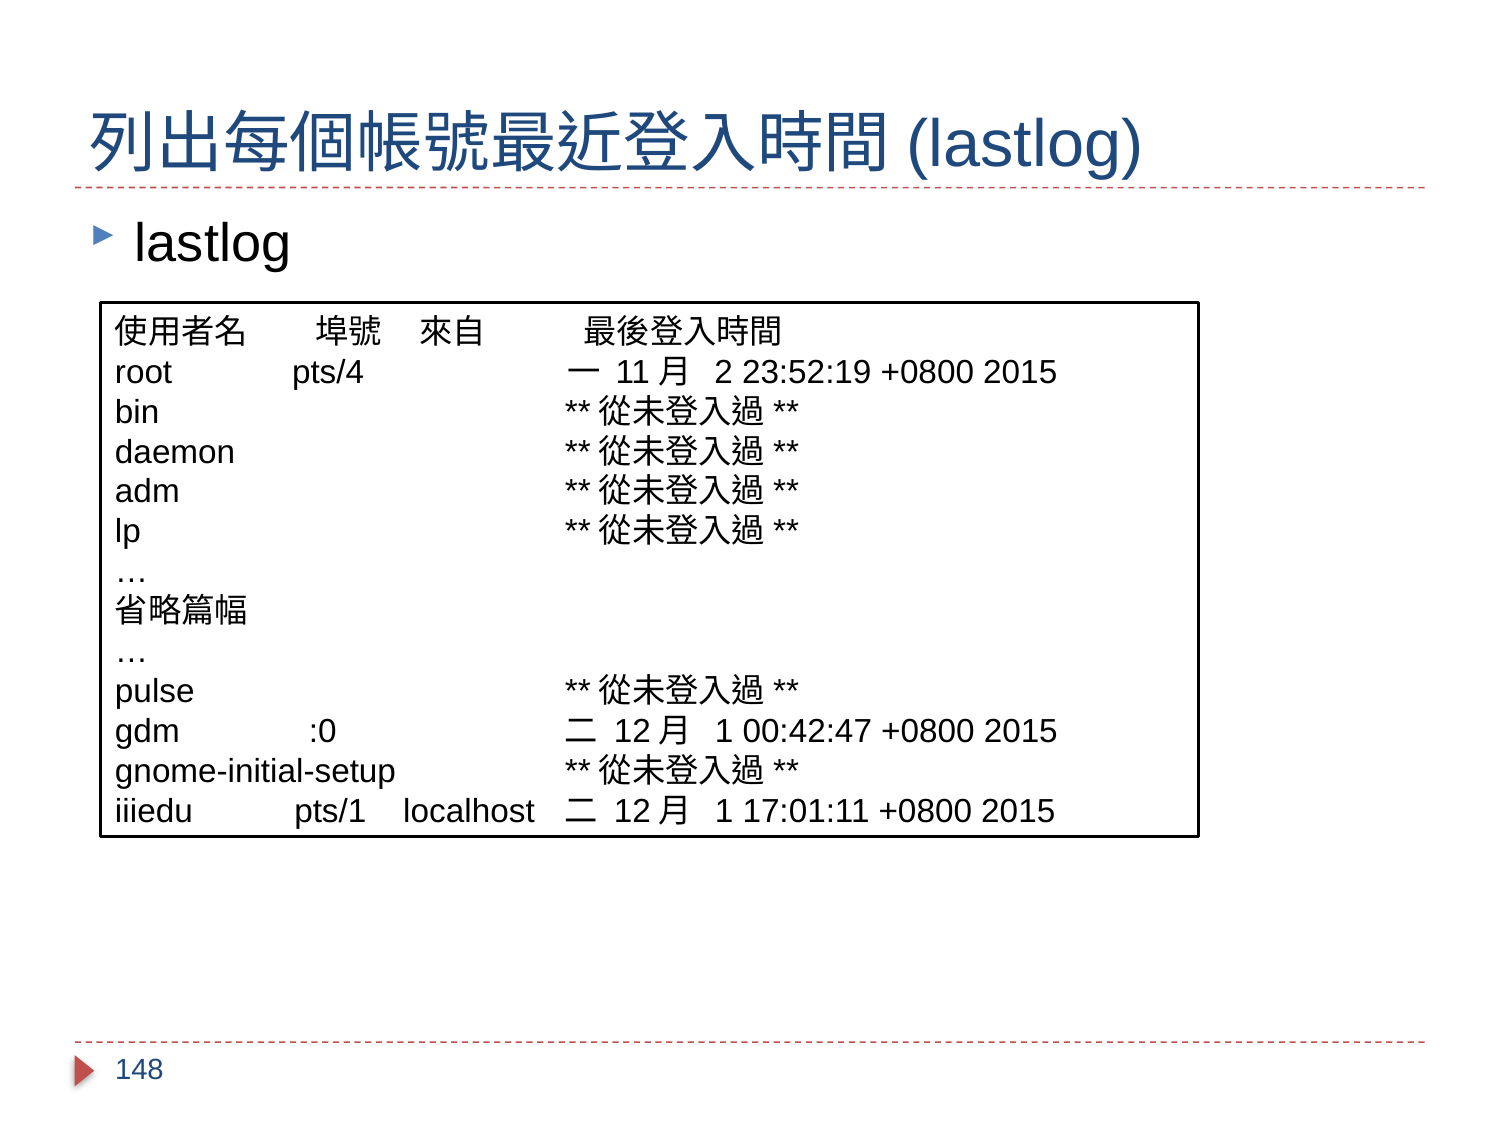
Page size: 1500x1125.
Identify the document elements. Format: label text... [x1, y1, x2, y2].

text_box 使用者名 埠號 來自 最後登入時間 root pts/4 一 11月 2 23:52:19 +0800 2015 bin **從未登入過** daemon **從未登入過** adm **從未登入過** lp **從未登入過** … 省略篇幅 … pulse **從未登入過** gdm :0 二 12月 1 00:42:47 +0800 2015 gnome-initial-setup **從未登入過** iiiedu pts/1 localhost 二 12月 1 17:01:11 +0800 2015 [99, 301, 1200, 838]
list lastlog [75, 200, 1425, 1010]
title 列出每個帳號最近登入時間(lastlog) [75, 24, 1425, 188]
slide_number 148 [100, 1042, 426, 1103]
